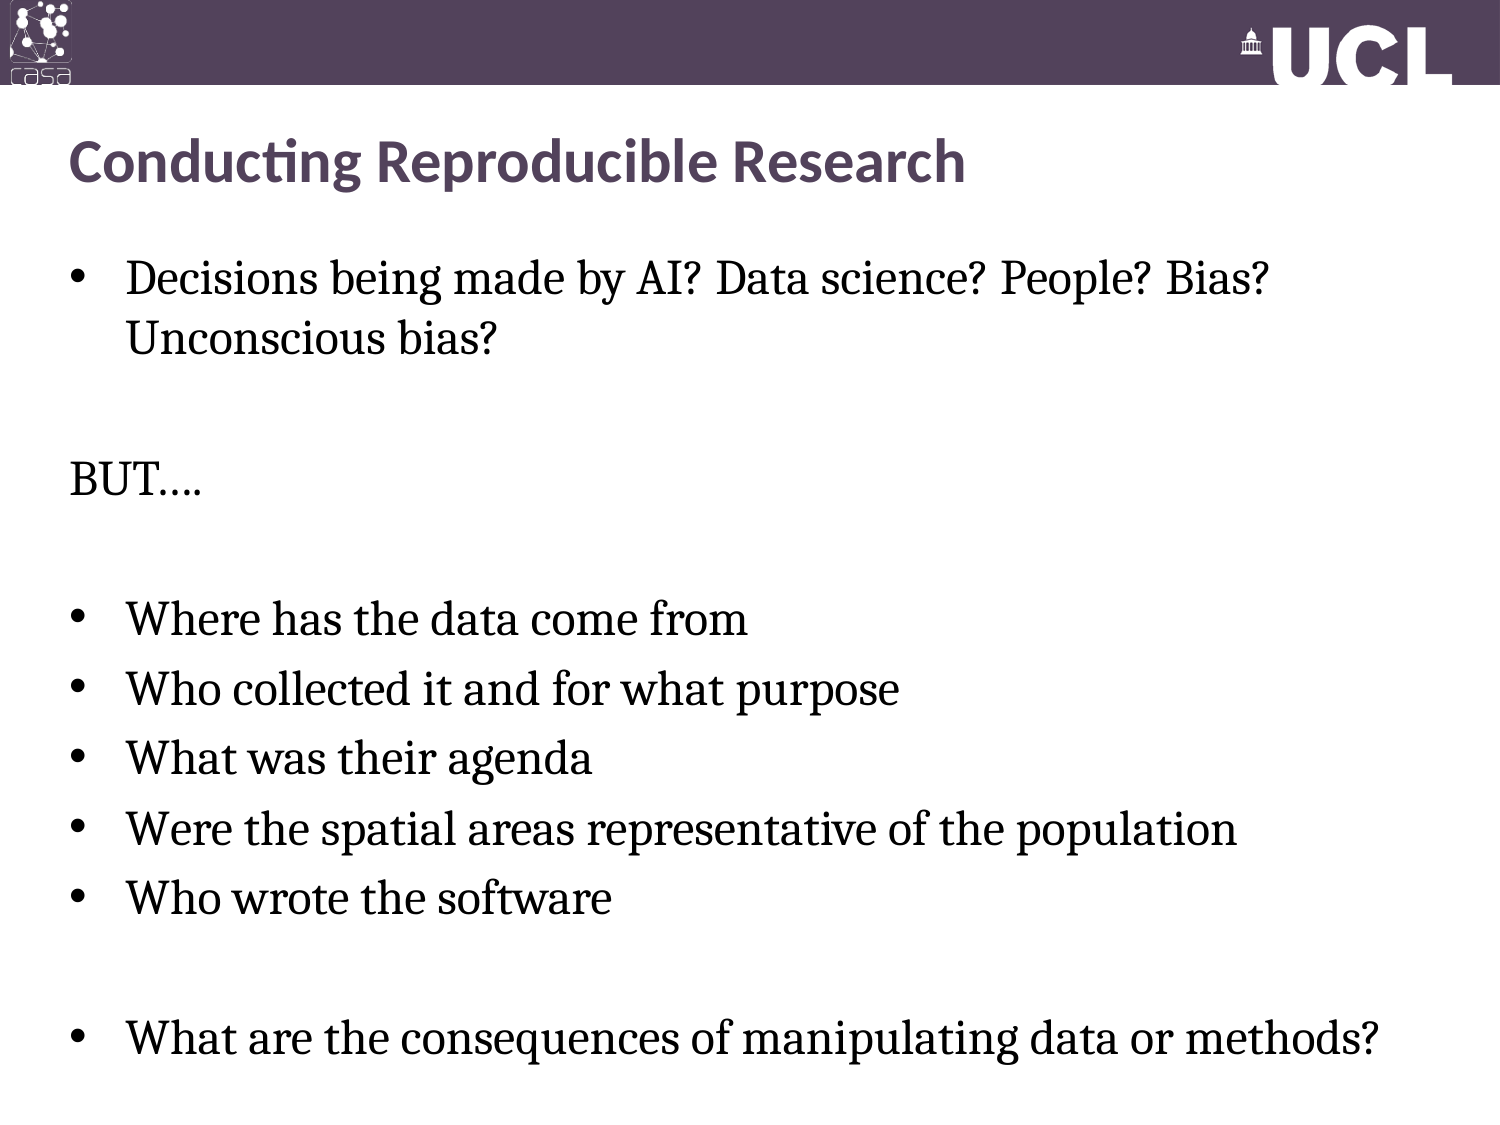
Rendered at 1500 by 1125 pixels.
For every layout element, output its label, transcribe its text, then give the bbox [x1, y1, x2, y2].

title Conducting Reproducible Research [54, 112, 1447, 213]
list Decisions being made by AI? Data science? People? Bias? Unconscious bias? BUT…. Where has the data come from Who collected it and for what purpose What was their agenda Were the spatial areas representative of the population Who wrote the software What are the consequences of manipulating data or methods? [54, 237, 1447, 1100]
picture [0, 0, 1500, 85]
